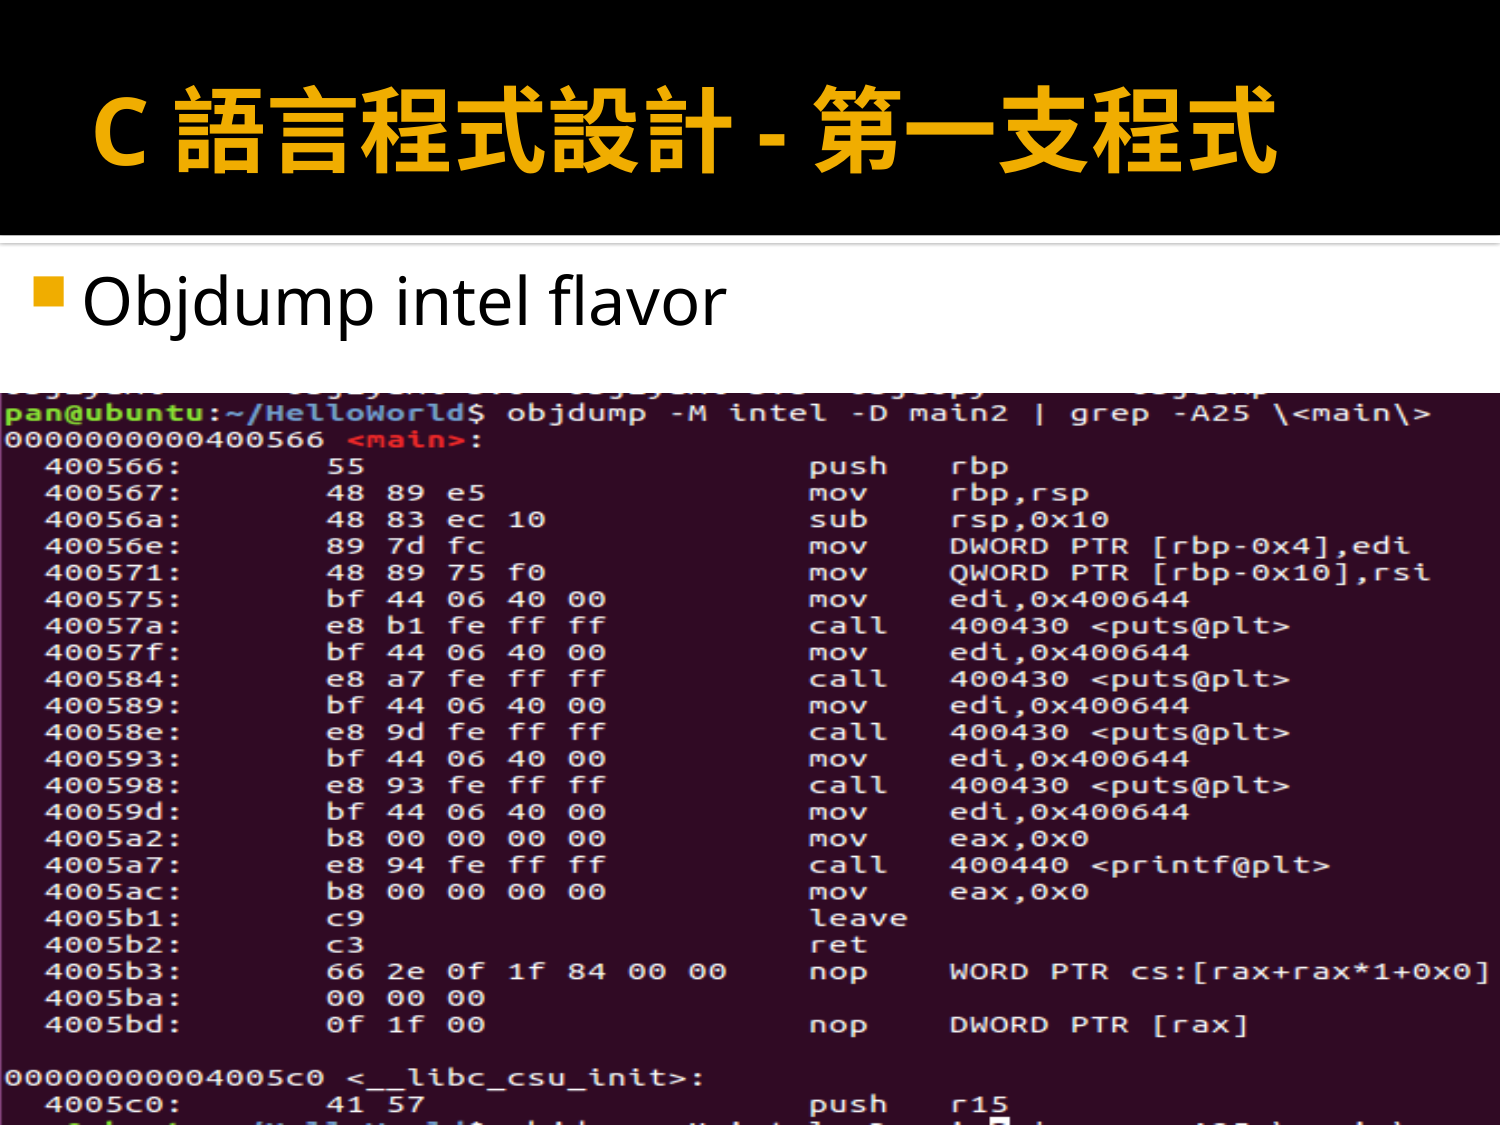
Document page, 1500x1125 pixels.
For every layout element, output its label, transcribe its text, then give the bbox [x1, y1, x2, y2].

picture [0, 393, 1500, 1125]
list Objdump intel flavor [0, 243, 1350, 393]
title C語言程式設計-第一支程式 [75, 25, 1425, 231]
